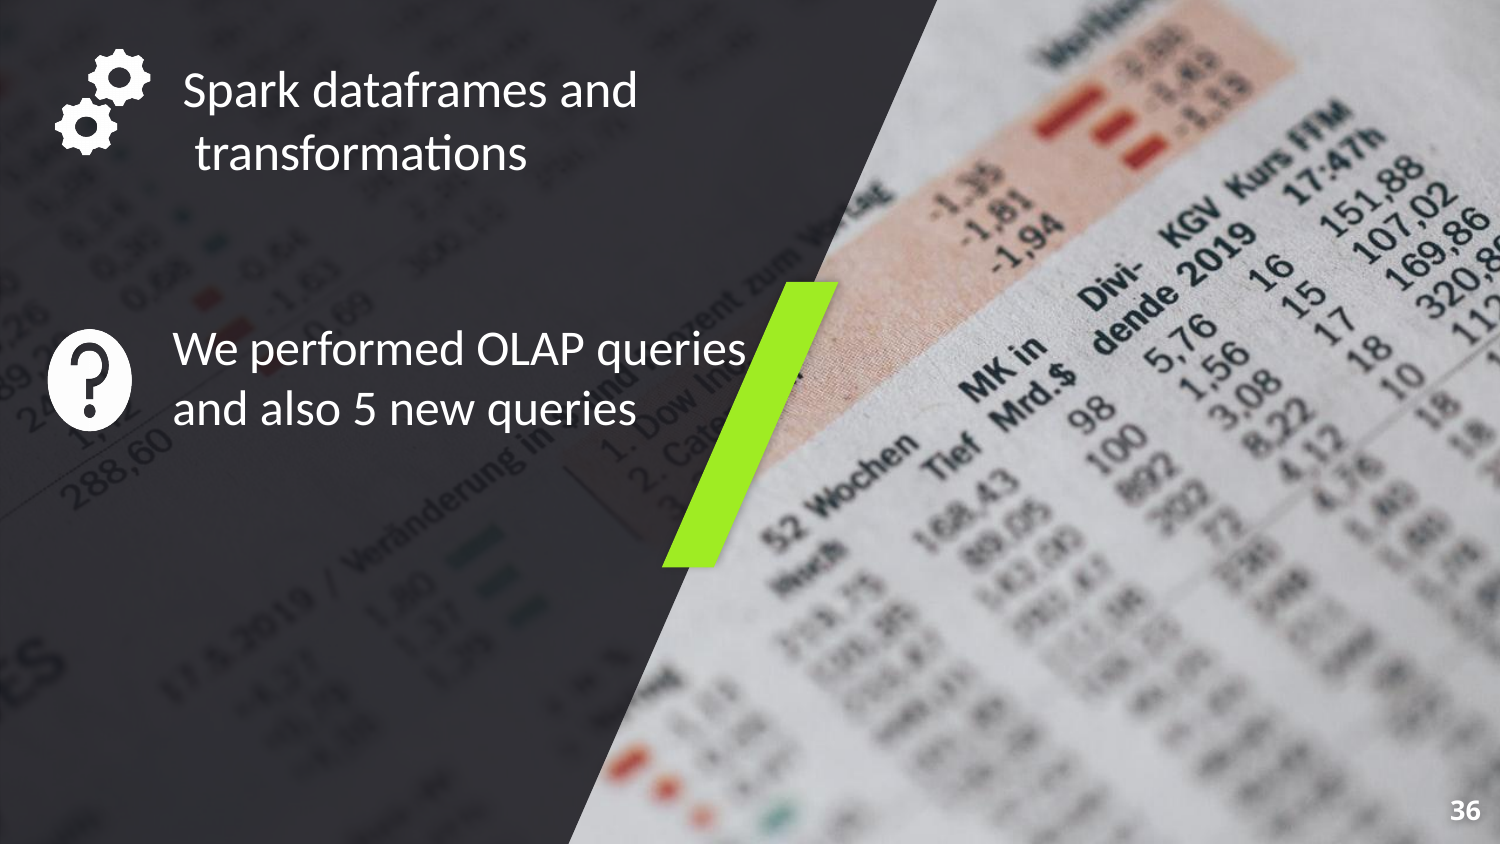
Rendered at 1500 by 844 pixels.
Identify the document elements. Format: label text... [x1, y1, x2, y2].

text_box We performed OLAP queries and also 5 new queries [155, 308, 822, 443]
text_box Spark dataframes and transformations [180, 53, 646, 181]
slide_number 36 [1391, 779, 1482, 844]
text_box [32, 37, 173, 167]
picture [569, 0, 1500, 844]
text_box [36, 315, 143, 445]
